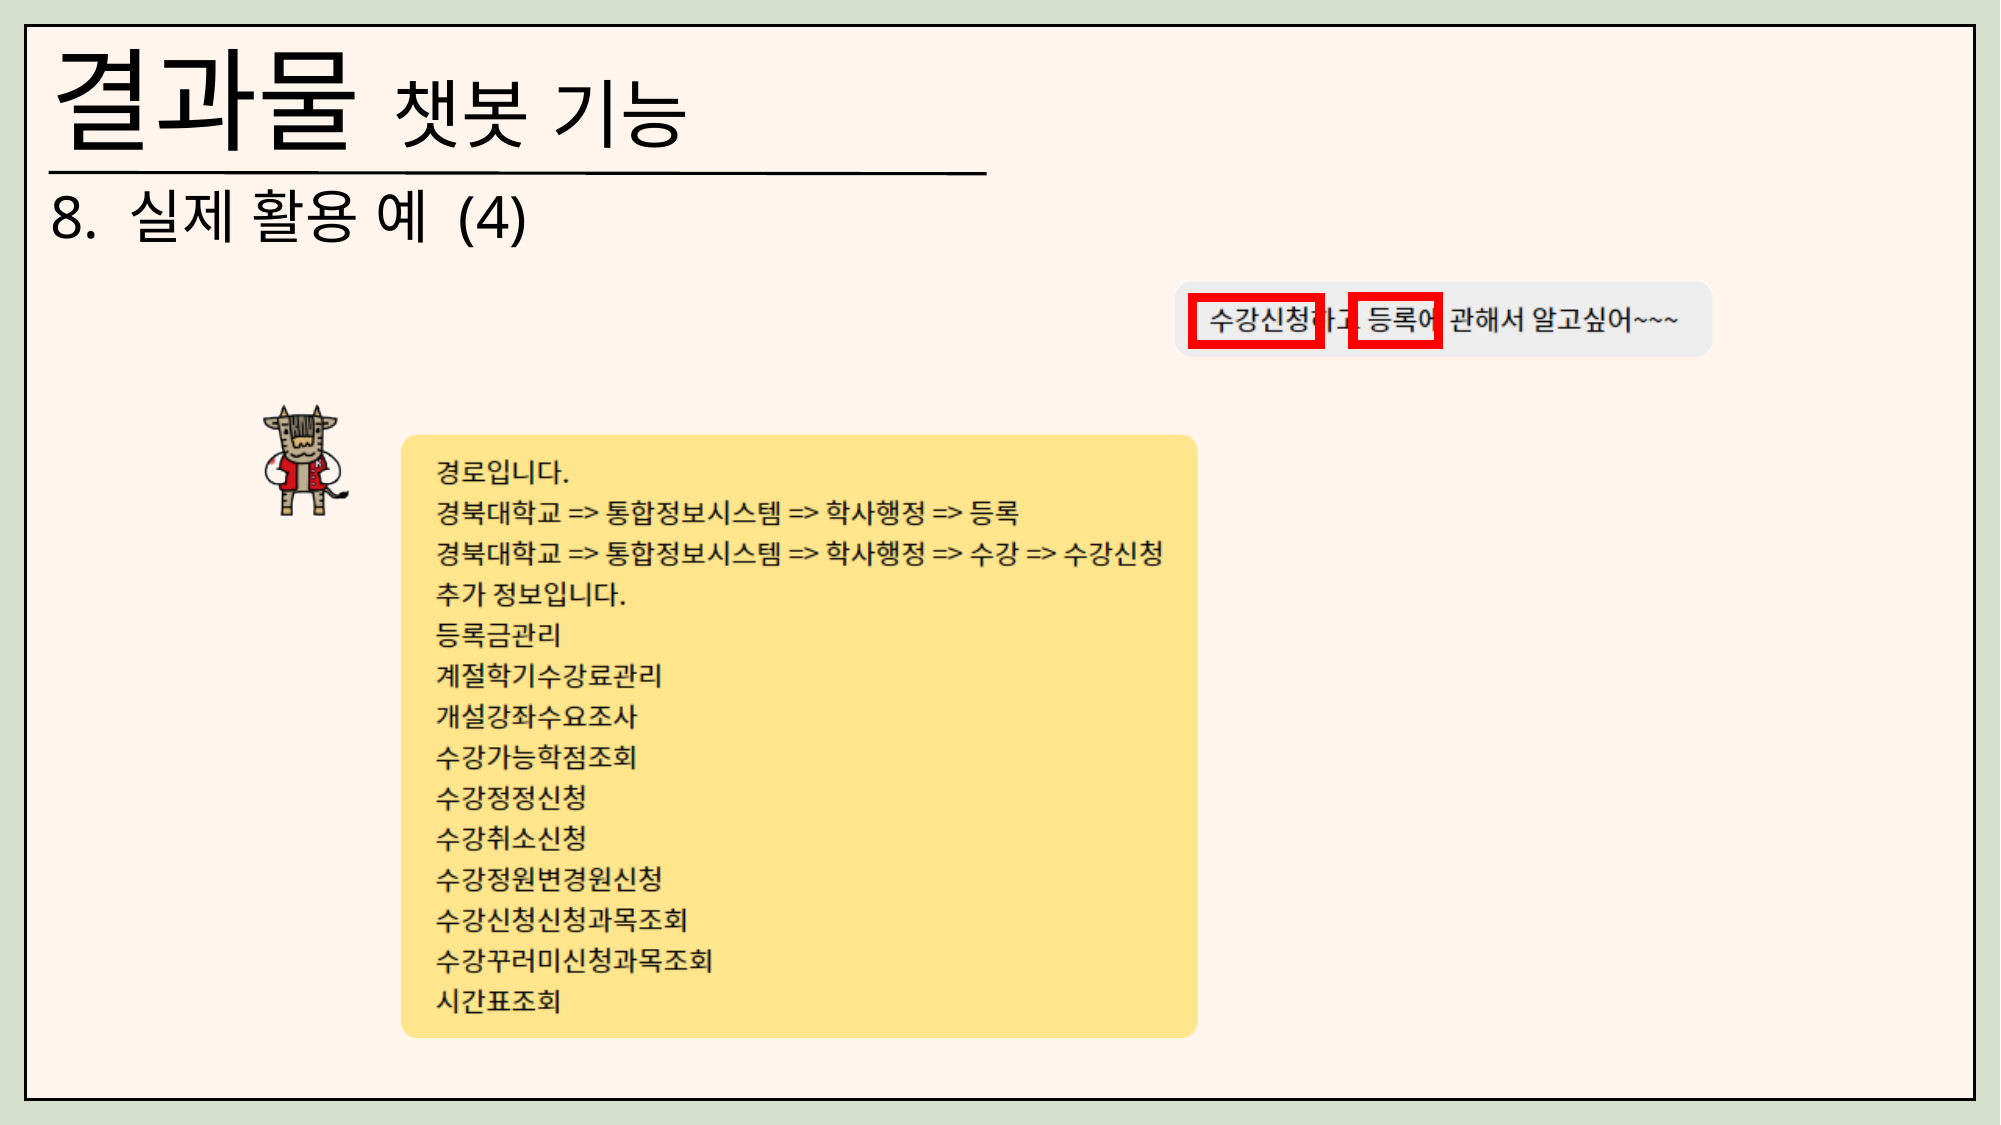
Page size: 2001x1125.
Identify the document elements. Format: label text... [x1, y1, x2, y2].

text_box 8. 실제 활용 예 (4) [35, 172, 759, 258]
text_box 결과물 챗봇 기능 [36, 22, 1225, 173]
picture [257, 397, 1225, 1056]
picture [1167, 275, 1724, 367]
text_box [24, 25, 1975, 1100]
